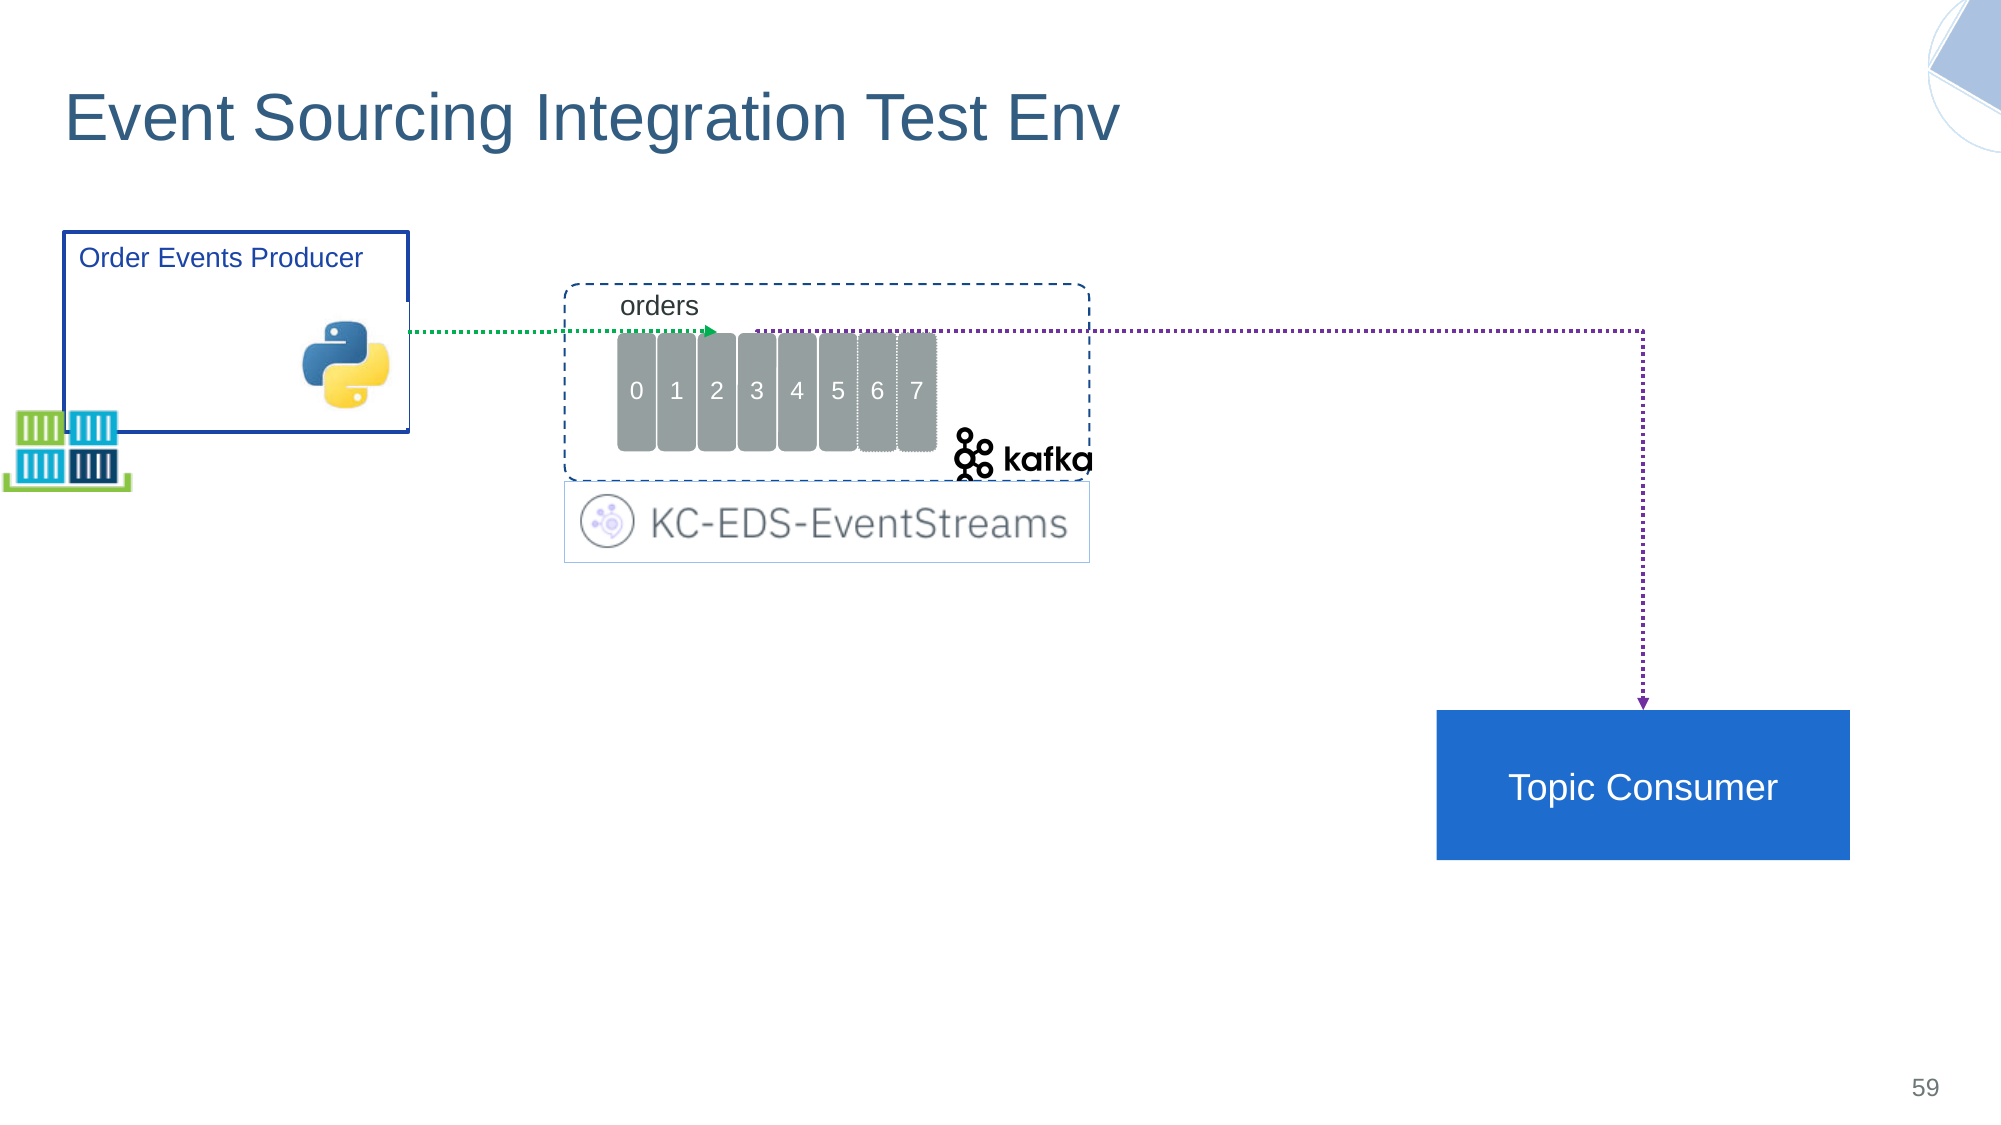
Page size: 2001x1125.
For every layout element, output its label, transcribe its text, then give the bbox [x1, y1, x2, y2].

text_box Order Events Producer [62, 230, 410, 434]
text_box orders [605, 280, 715, 329]
title Event Sourcing Integration Test Env [64, 9, 1850, 155]
picture [564, 416, 1010, 563]
picture [0, 405, 184, 492]
picture [282, 302, 409, 428]
text_box [564, 284, 1005, 479]
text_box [1924, 0, 2001, 154]
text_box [1010, 77, 1390, 965]
slide_number 59 [1867, 1056, 1955, 1117]
text_box Topic Consumer [1435, 708, 1852, 862]
